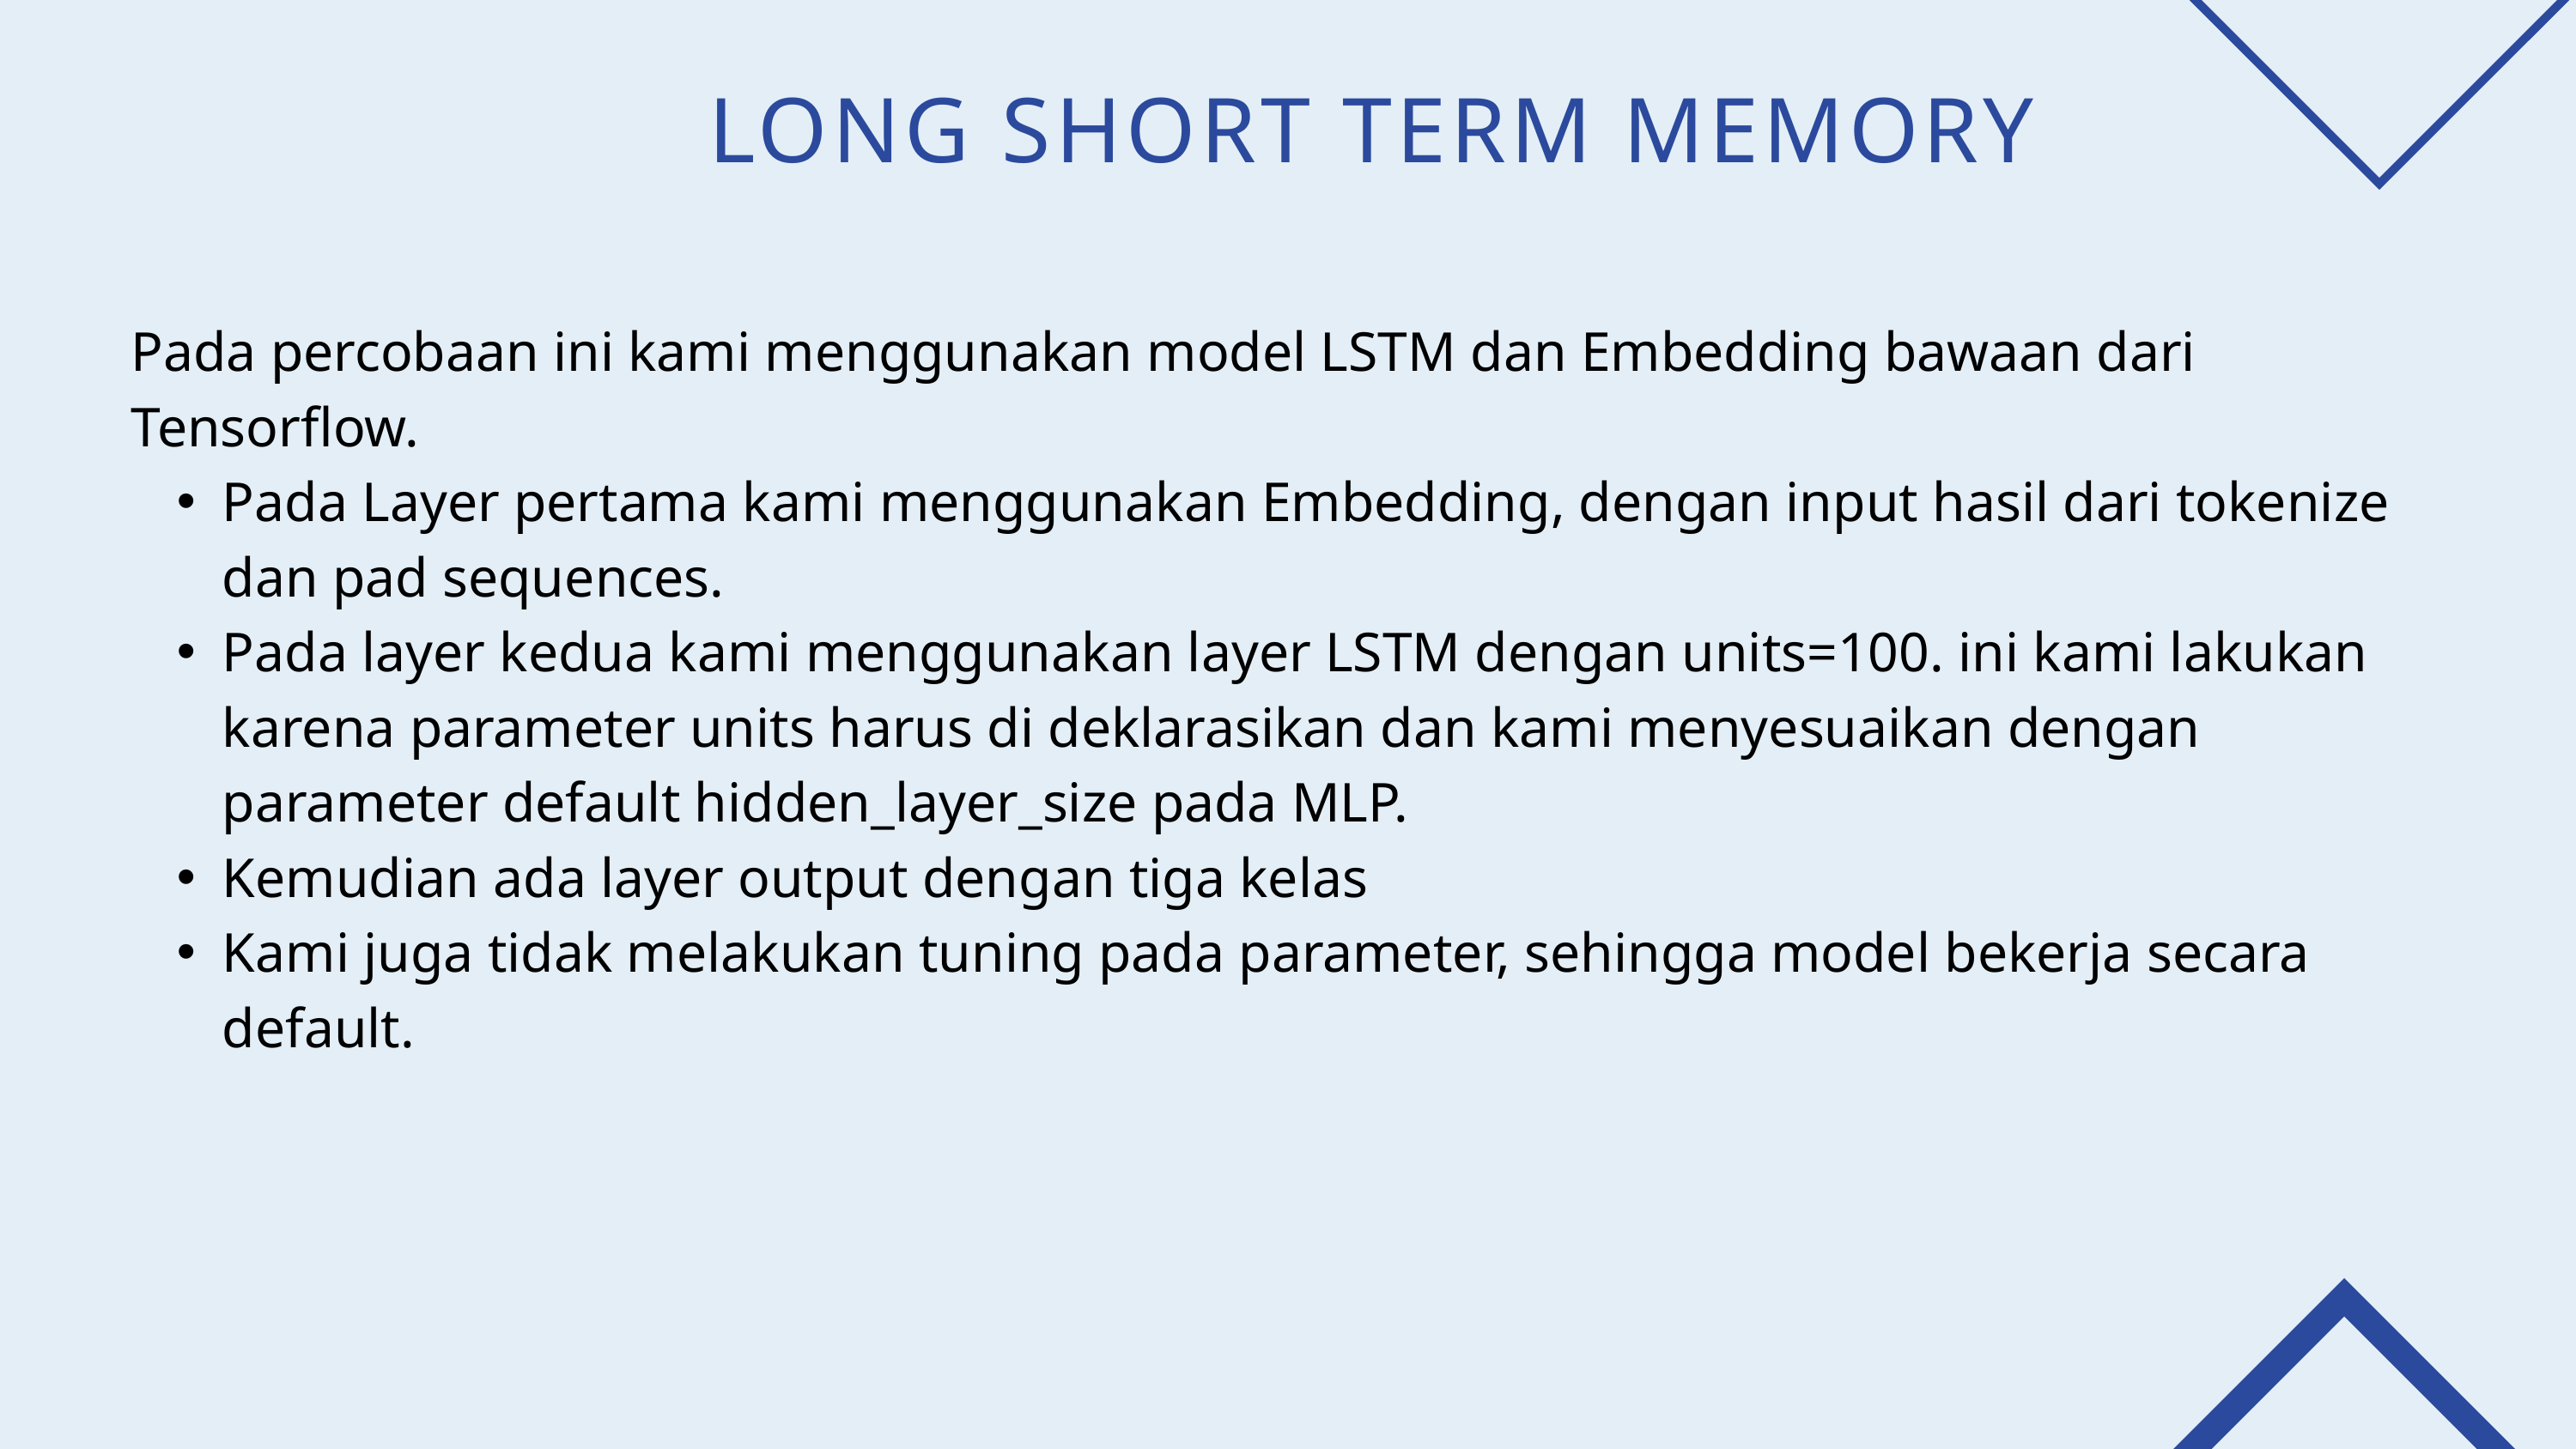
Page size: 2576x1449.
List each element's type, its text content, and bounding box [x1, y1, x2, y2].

text_box Pada percobaan ini kami menggunakan model LSTM dan Embedding bawaan dari Tensorflow. Pada Layer pertama kami menggunakan Embedding, dengan input hasil dari tokenize dan pad sequences. Pada layer kedua kami menggunakan layer LSTM dengan units=100. ini kami lakukan karena parameter units harus di deklarasikan dan kami menyesuaikan dengan parameter default hidden_layer_size pada MLP. Kemudian ada layer output dengan tiga kelas Kami juga tidak melakukan tuning pada parameter, sehingga model bekerja secara default. [131, 306, 2432, 1134]
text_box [2245, 0, 2514, 135]
text_box LONG SHORT TERM MEMORY [644, 86, 2100, 181]
